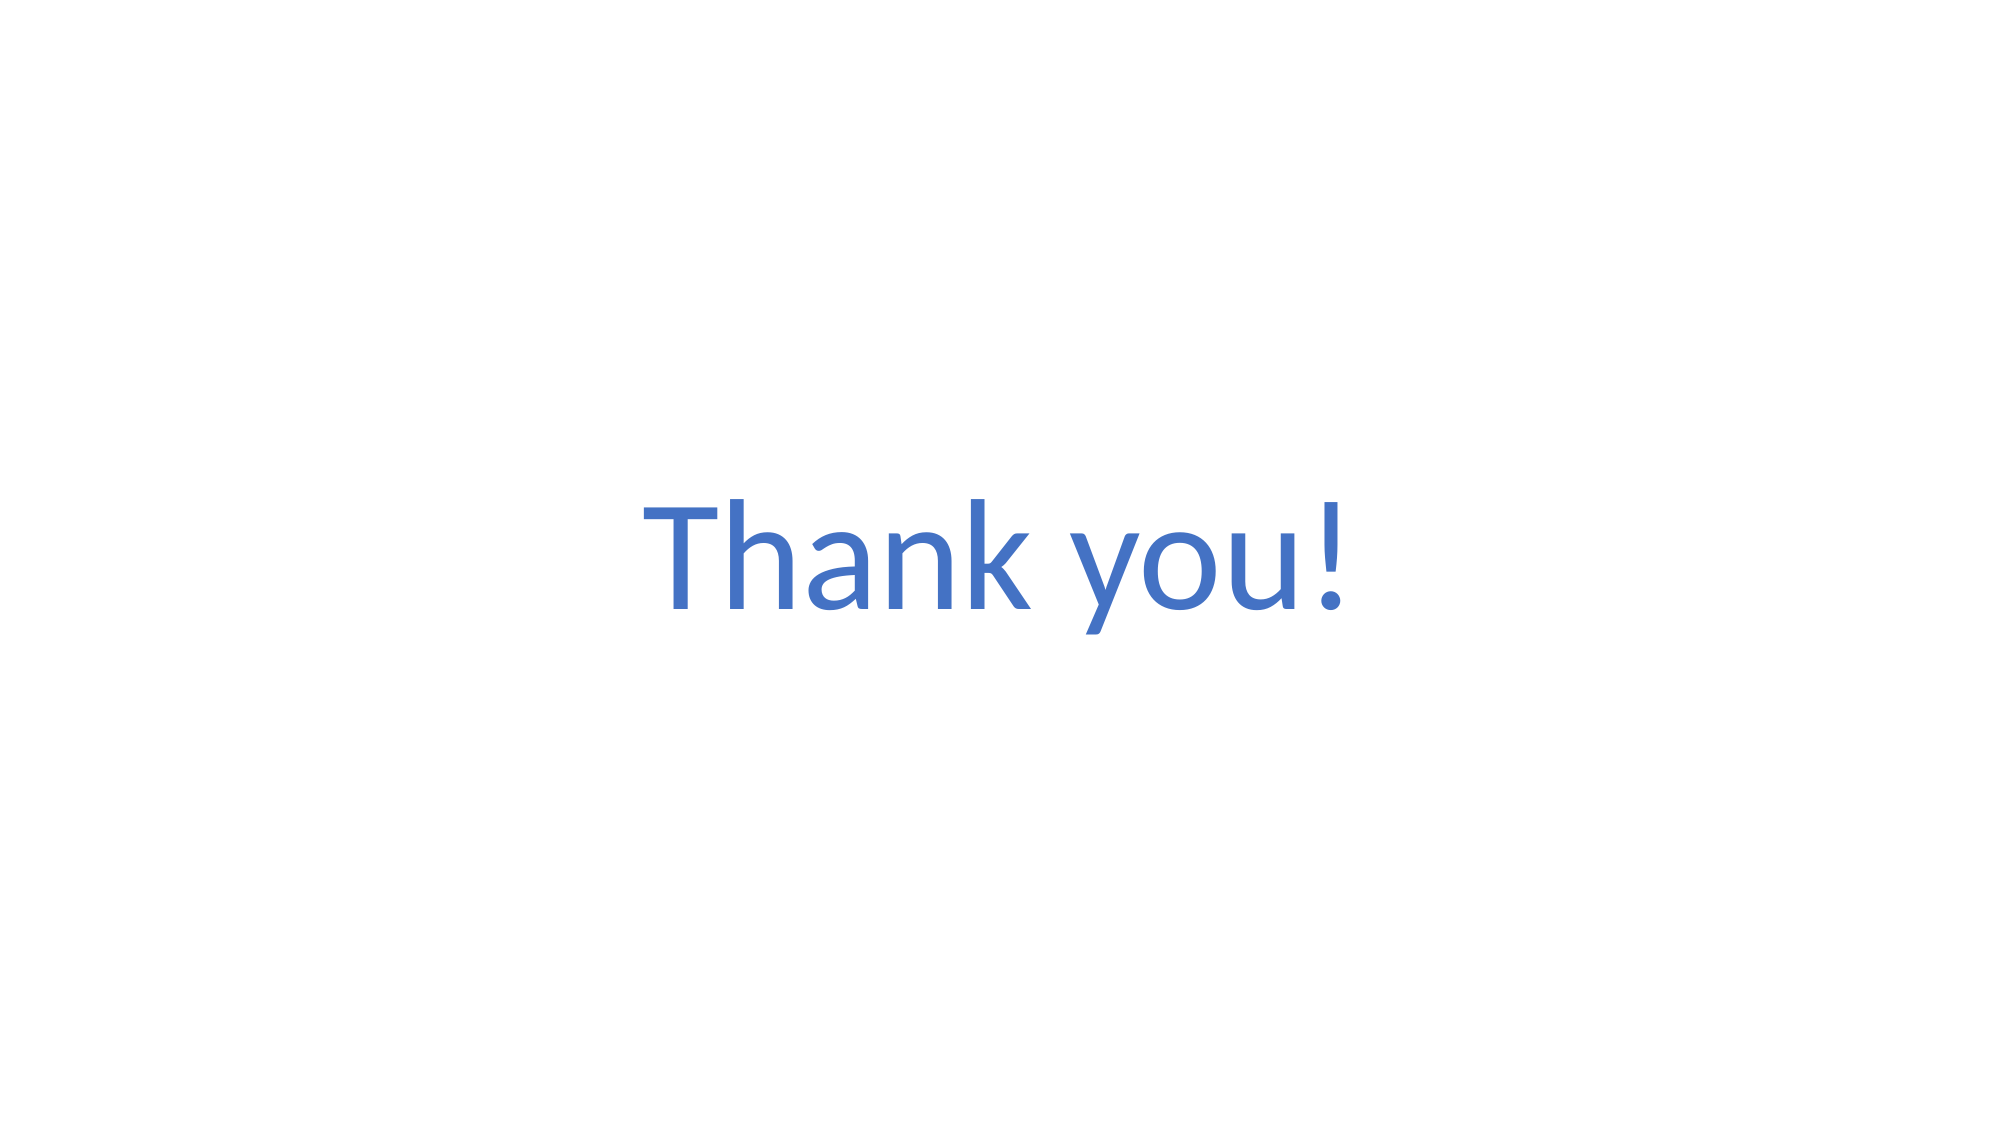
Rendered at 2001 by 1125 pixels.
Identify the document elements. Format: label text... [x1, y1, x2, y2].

text_box Thank you! [425, 467, 1575, 657]
